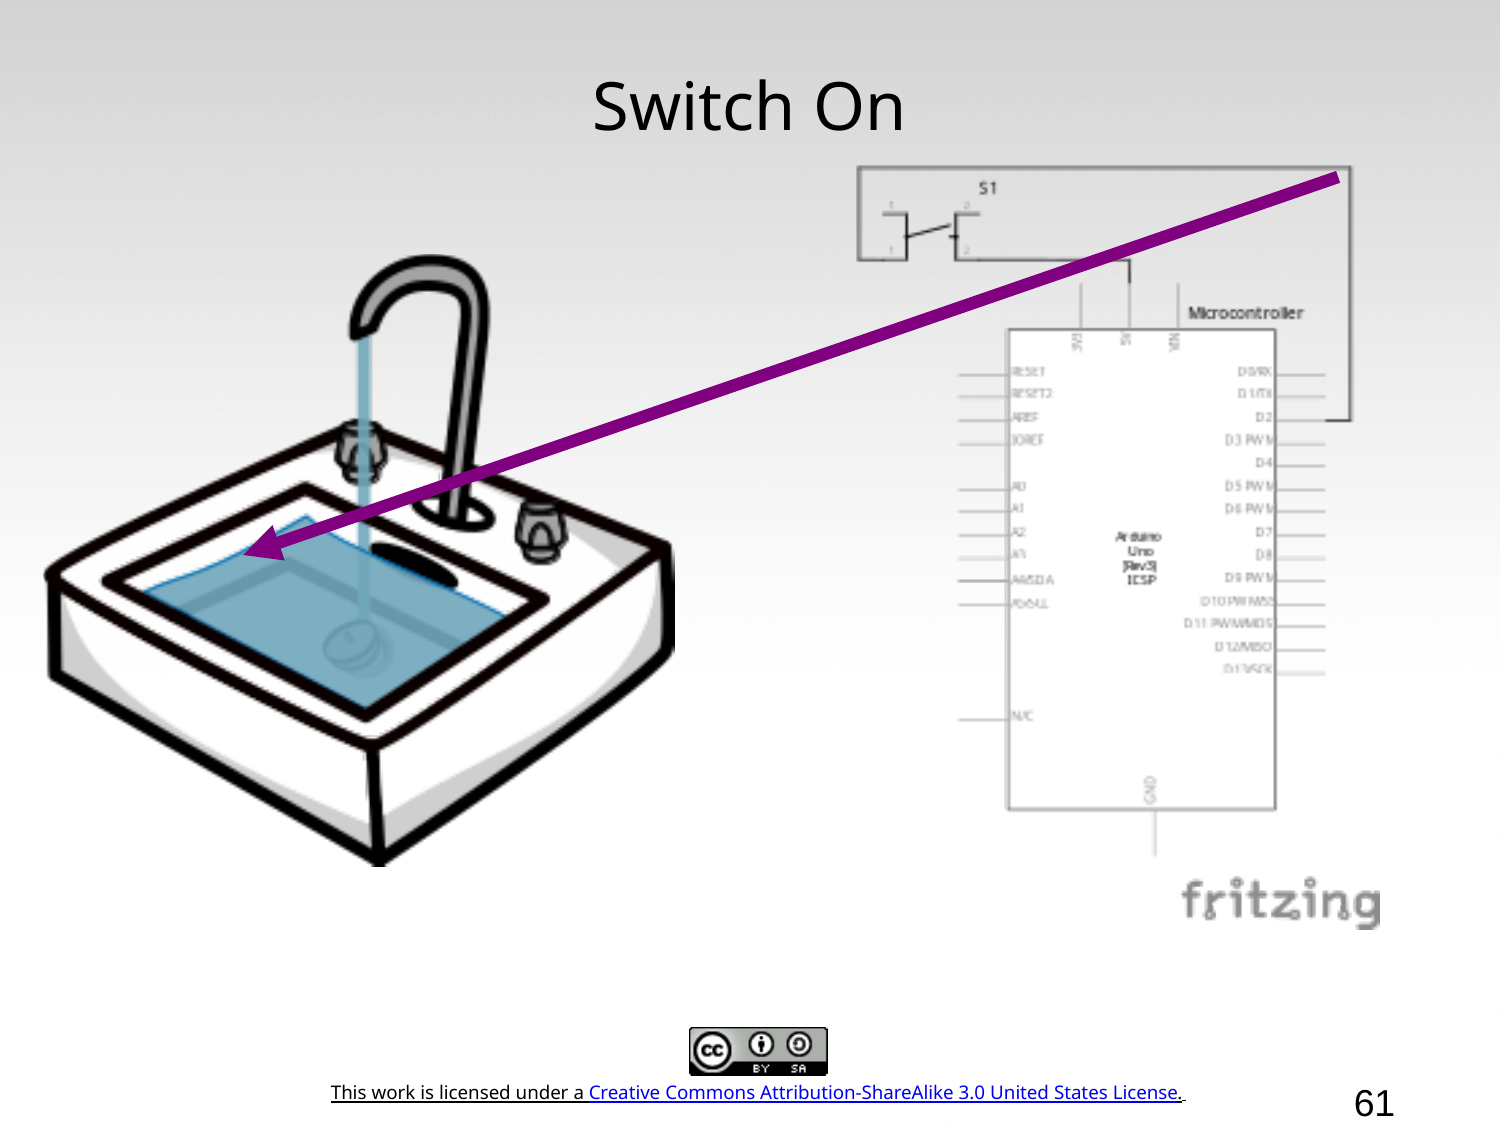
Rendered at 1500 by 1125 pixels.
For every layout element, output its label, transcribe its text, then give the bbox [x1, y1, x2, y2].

picture [0, 0, 1500, 1125]
title Switch On [112, 49, 1388, 238]
